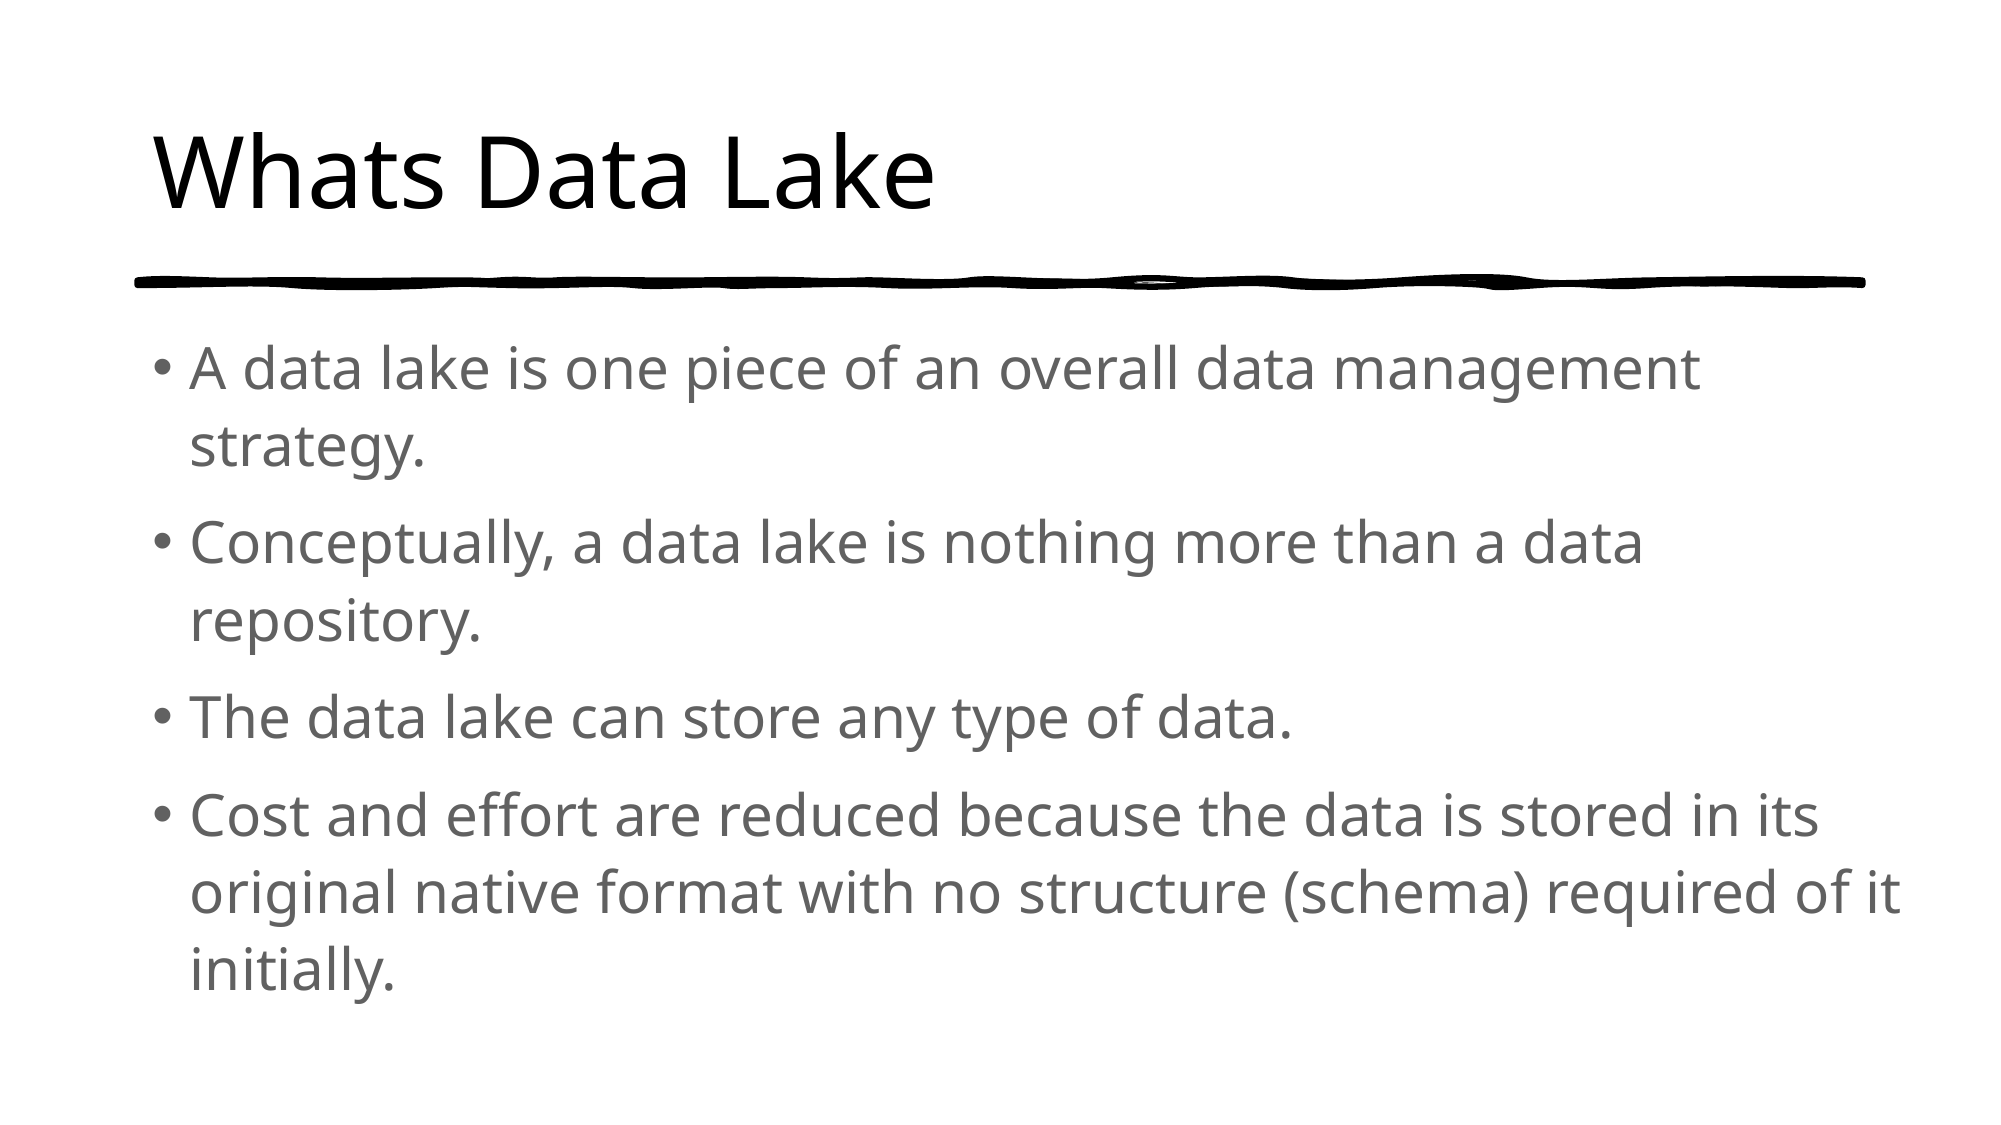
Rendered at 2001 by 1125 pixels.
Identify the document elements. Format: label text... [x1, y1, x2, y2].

list A data lake is one piece of an overall data management strategy. Conceptually, a data lake is nothing more than a data repository. The data lake can store any type of data. Cost and effort are reduced because the data is stored in its original native format with no structure (schema) required of it initially. [137, 316, 1955, 1066]
title Whats Data Lake [137, 59, 1863, 278]
